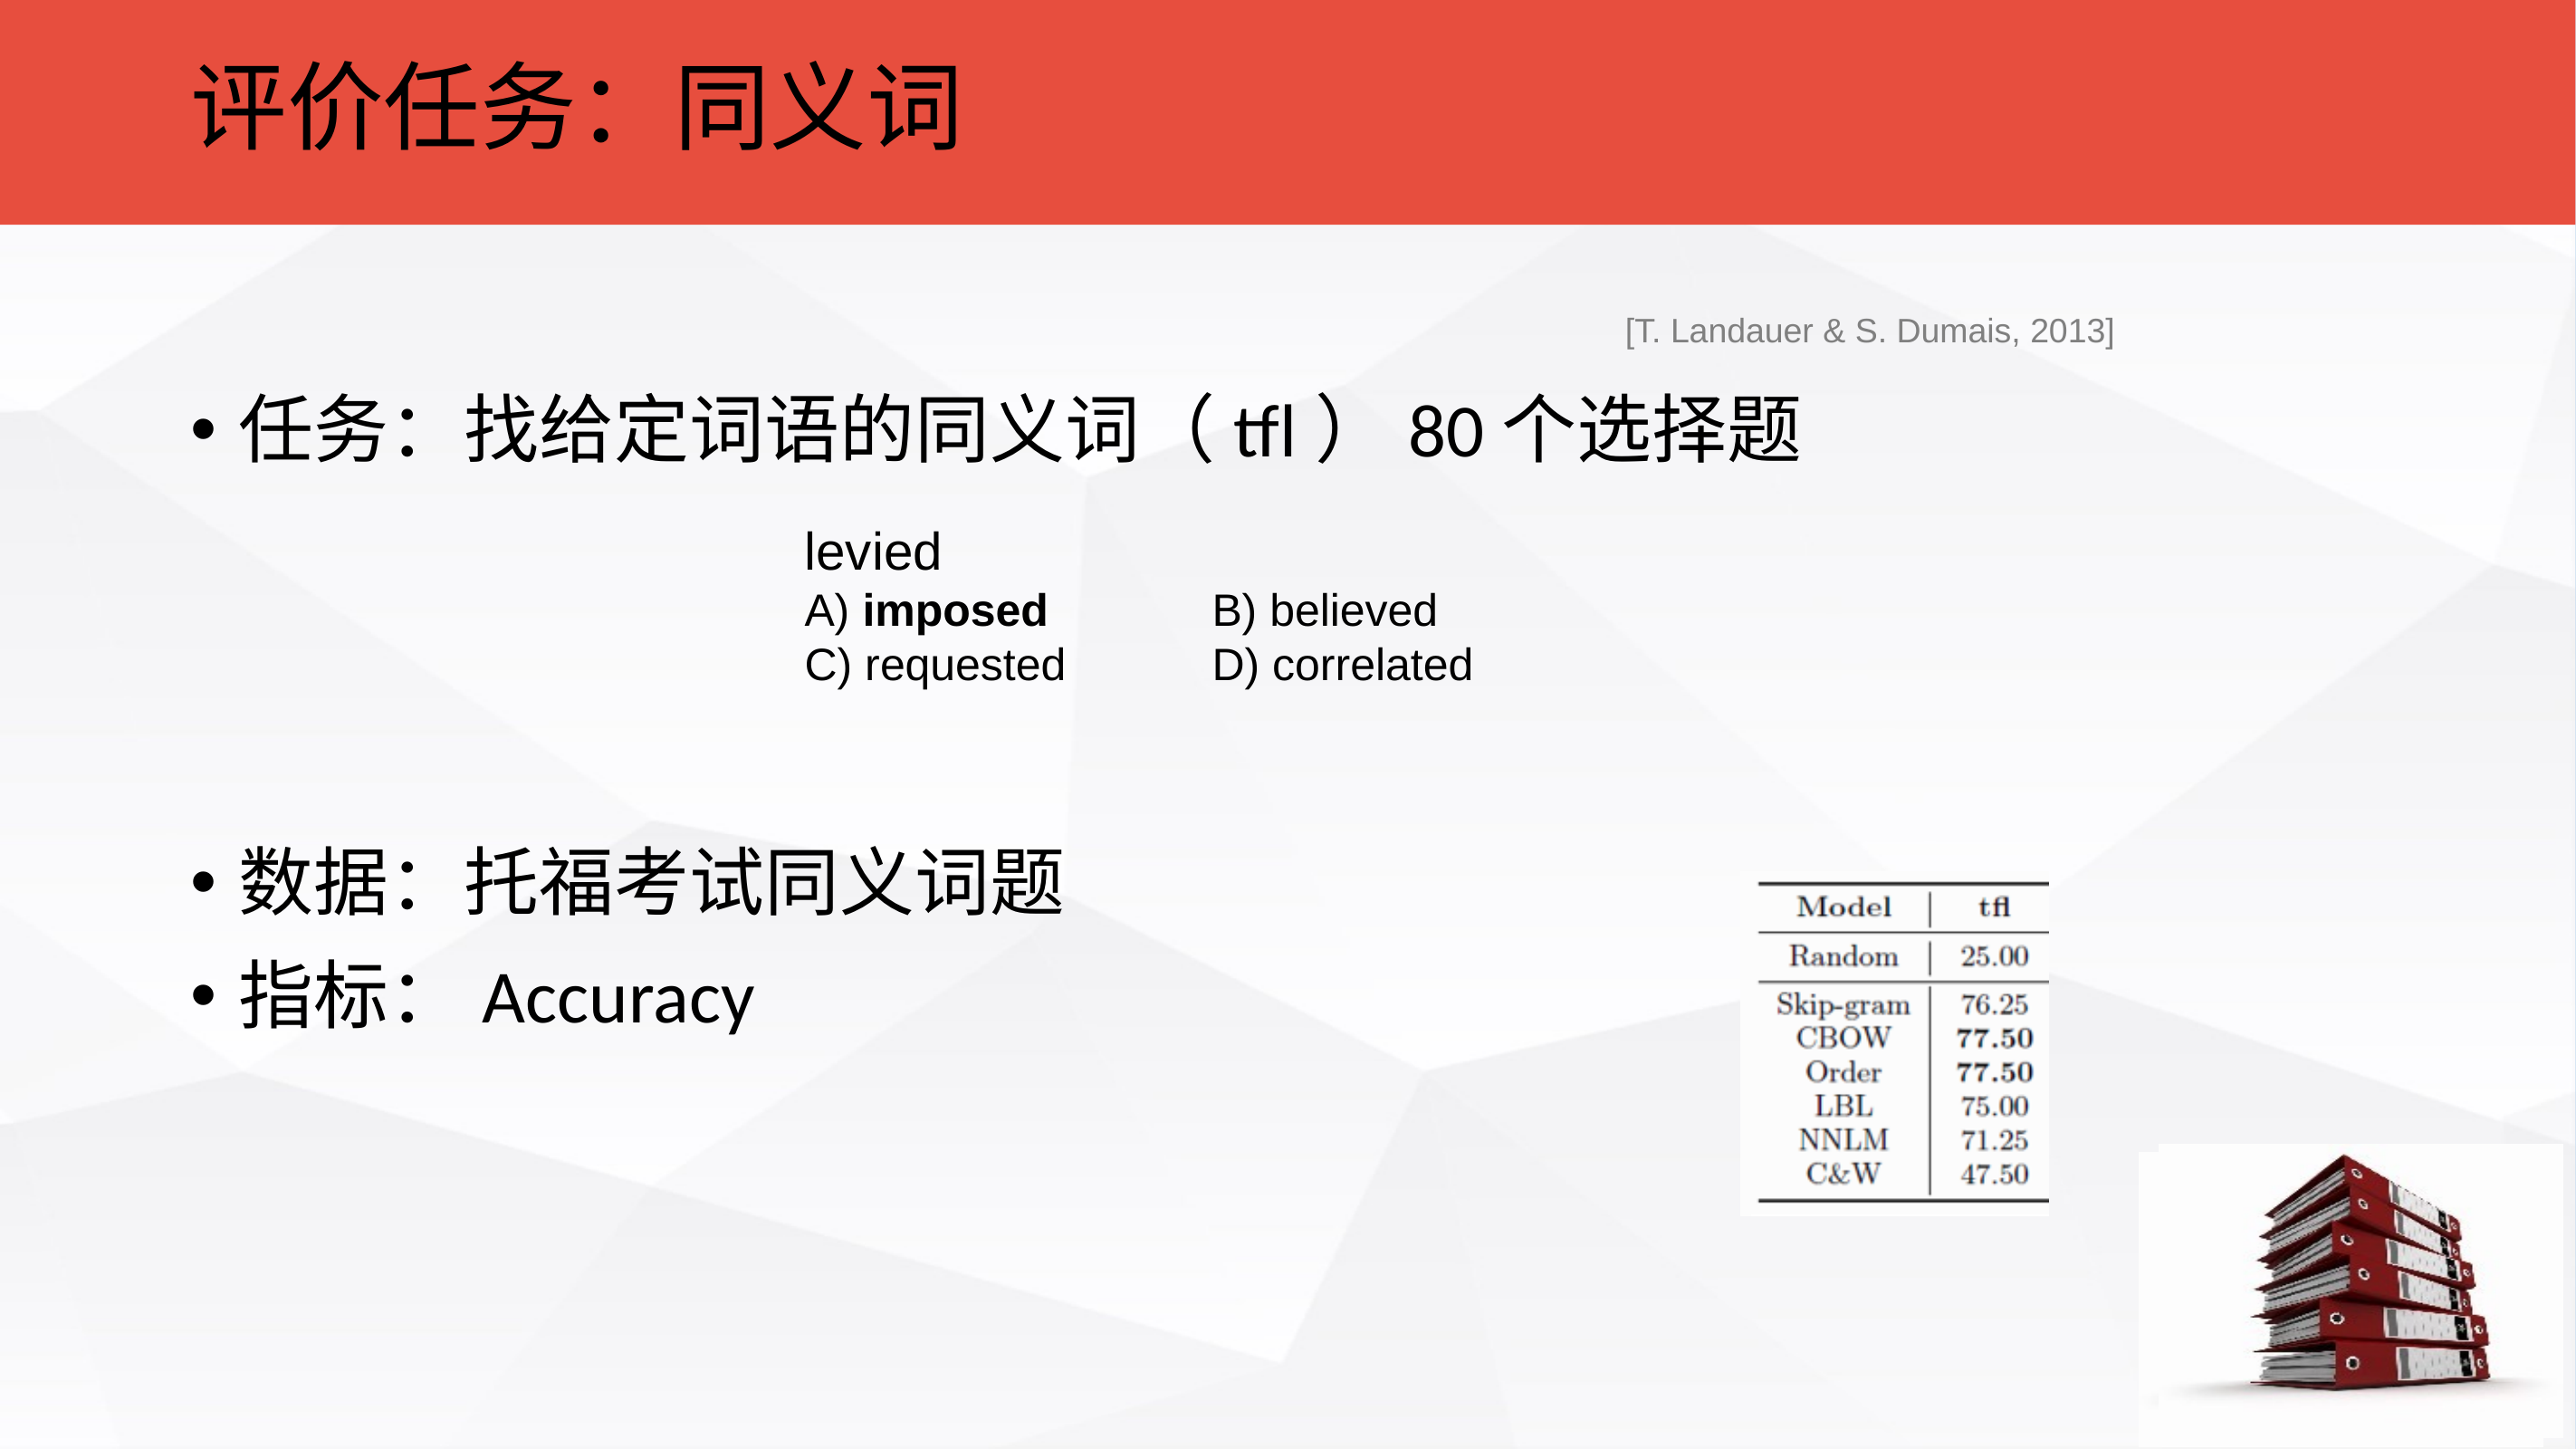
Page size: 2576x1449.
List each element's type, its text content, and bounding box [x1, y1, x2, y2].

text_box [T. Landauer & S. Dumais, 2013] [1618, 302, 2171, 357]
list 任务：找给定词语的同义词（tfl）80个选择题 数据：托福考试同义词题 指标：Accuracy [177, 385, 2399, 1306]
picture [0, 226, 2576, 1449]
text_box levied A) imposed B) believed C) requested D) correlated [798, 510, 1579, 696]
title 评价任务：同义词 [177, 18, 2399, 205]
